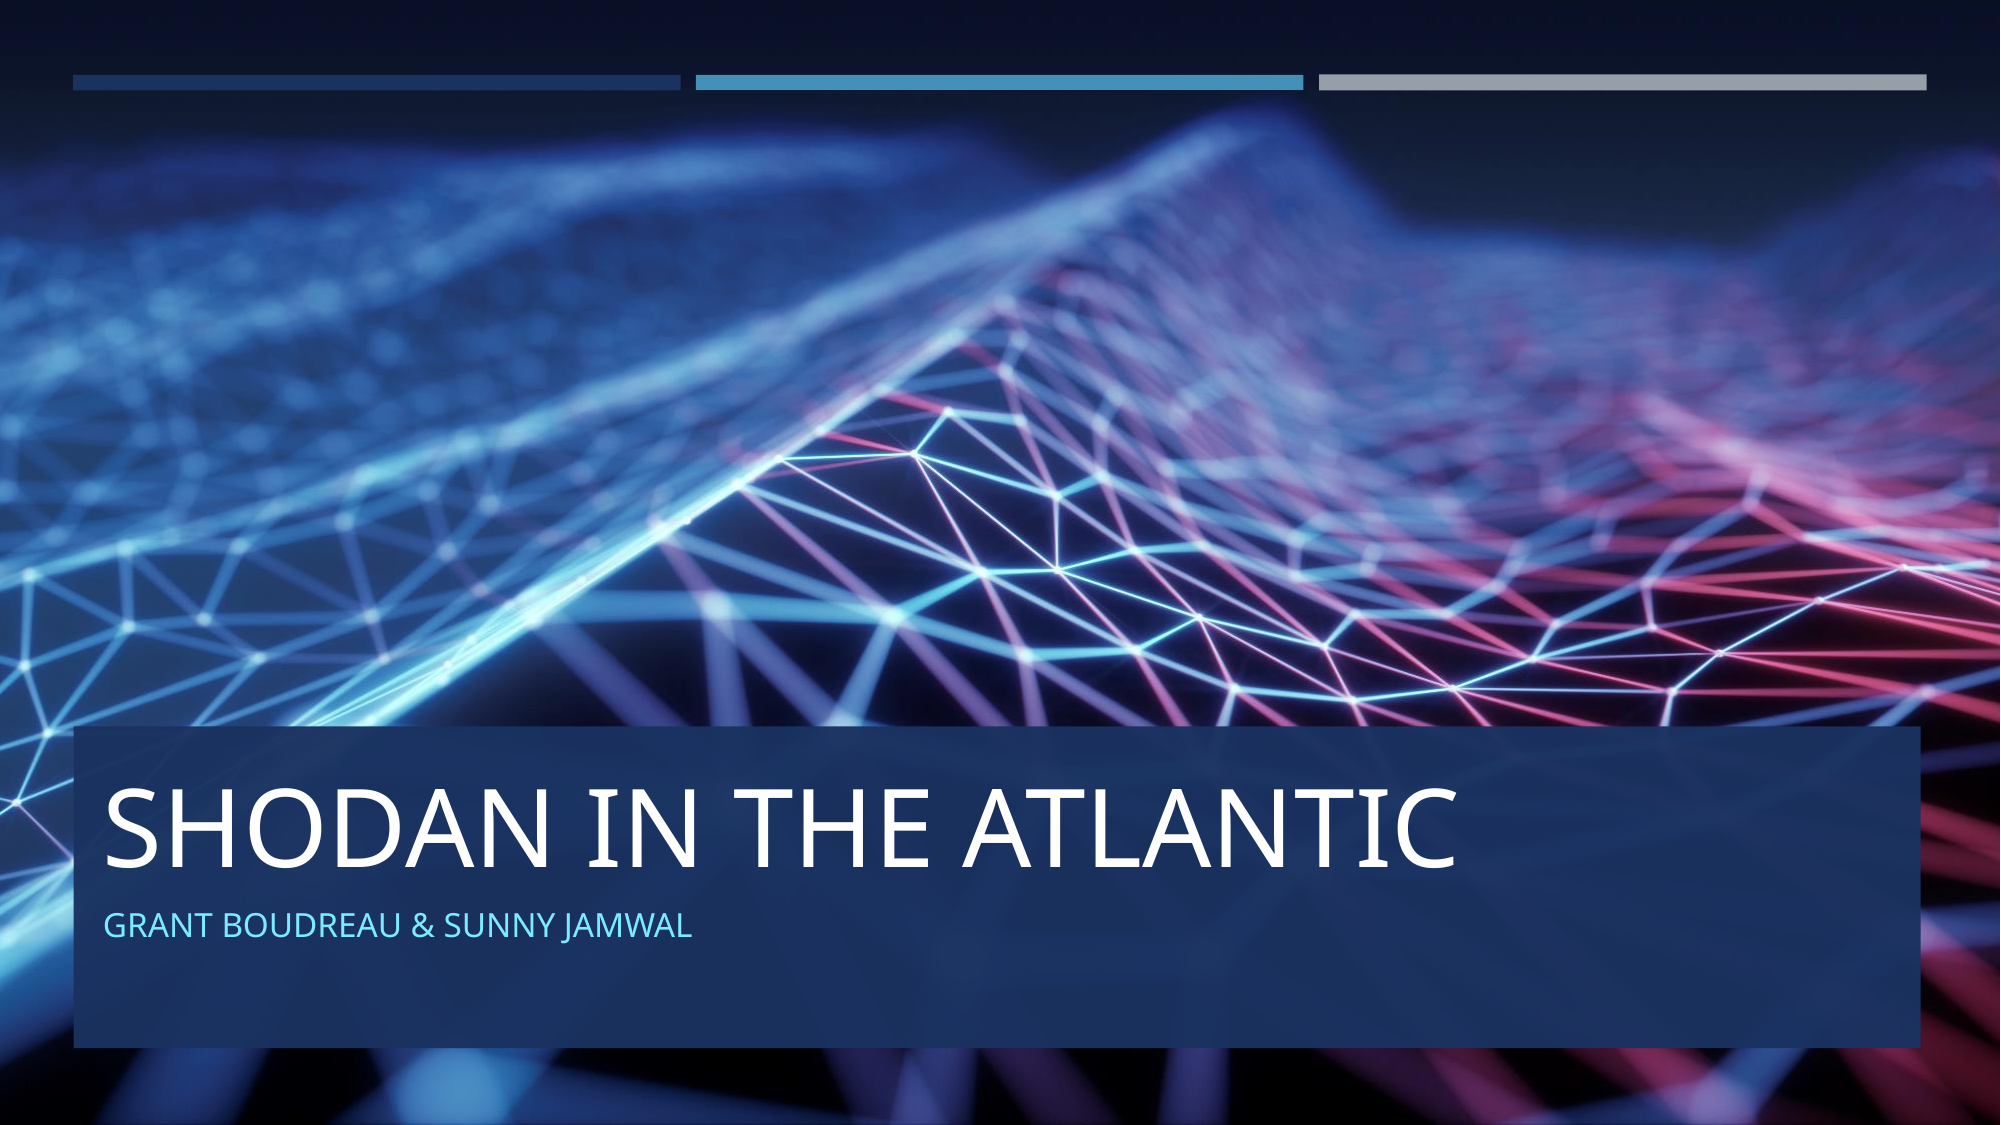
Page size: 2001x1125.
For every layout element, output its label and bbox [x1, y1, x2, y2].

picture [0, 0, 2000, 1125]
text_box [72, 74, 1927, 91]
